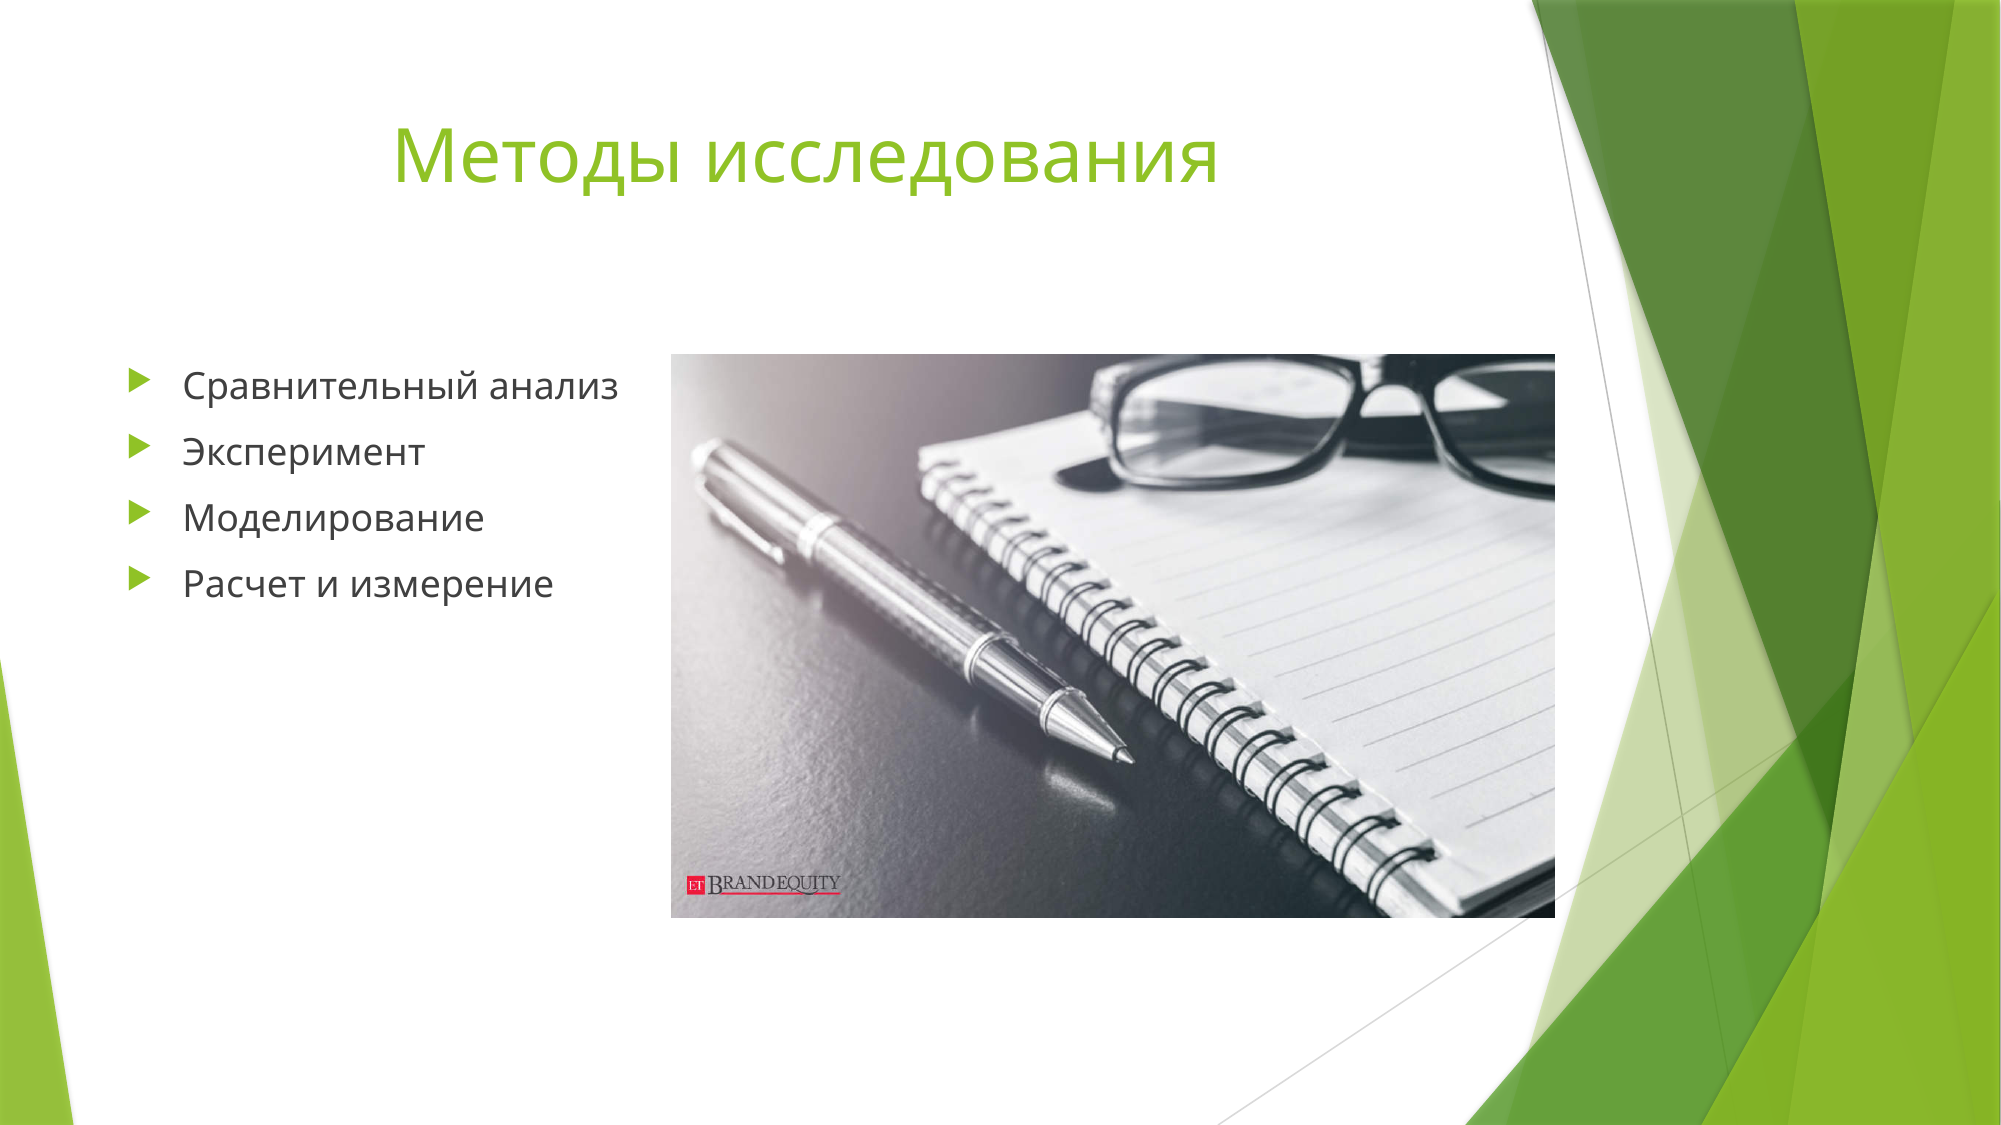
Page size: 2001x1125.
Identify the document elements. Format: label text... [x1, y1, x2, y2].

list Сравнительный анализ Эксперимент Моделирование Расчет и измерение [111, 354, 1522, 992]
title Методы исследования [111, 99, 1522, 317]
picture [670, 353, 1555, 918]
